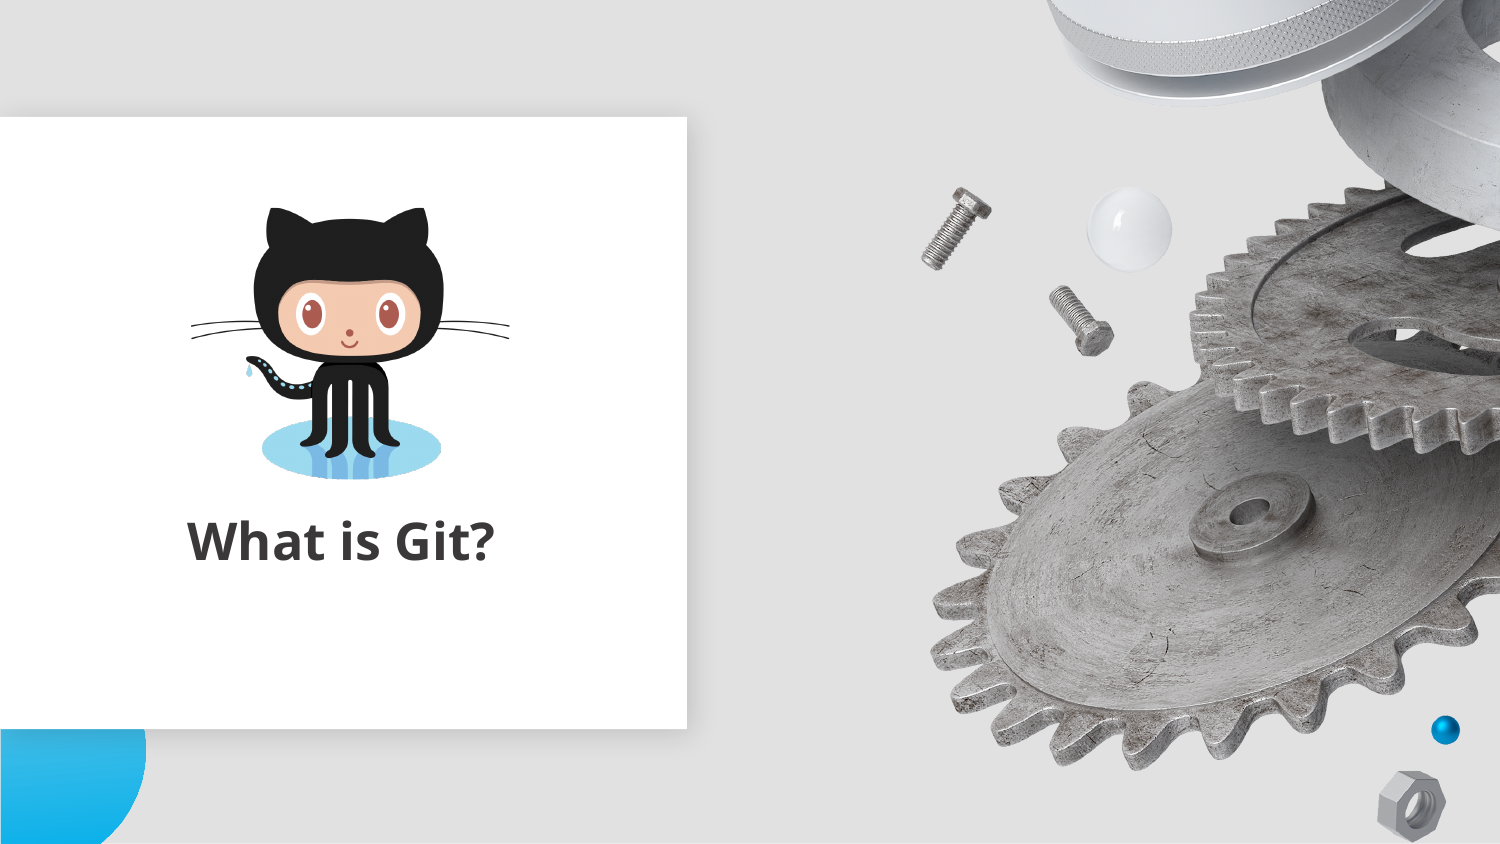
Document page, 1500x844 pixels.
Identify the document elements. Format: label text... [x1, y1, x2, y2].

text_box [30, 156, 604, 635]
text_box What is Git? [79, 502, 604, 588]
picture [180, 201, 521, 485]
picture [920, 0, 1500, 843]
